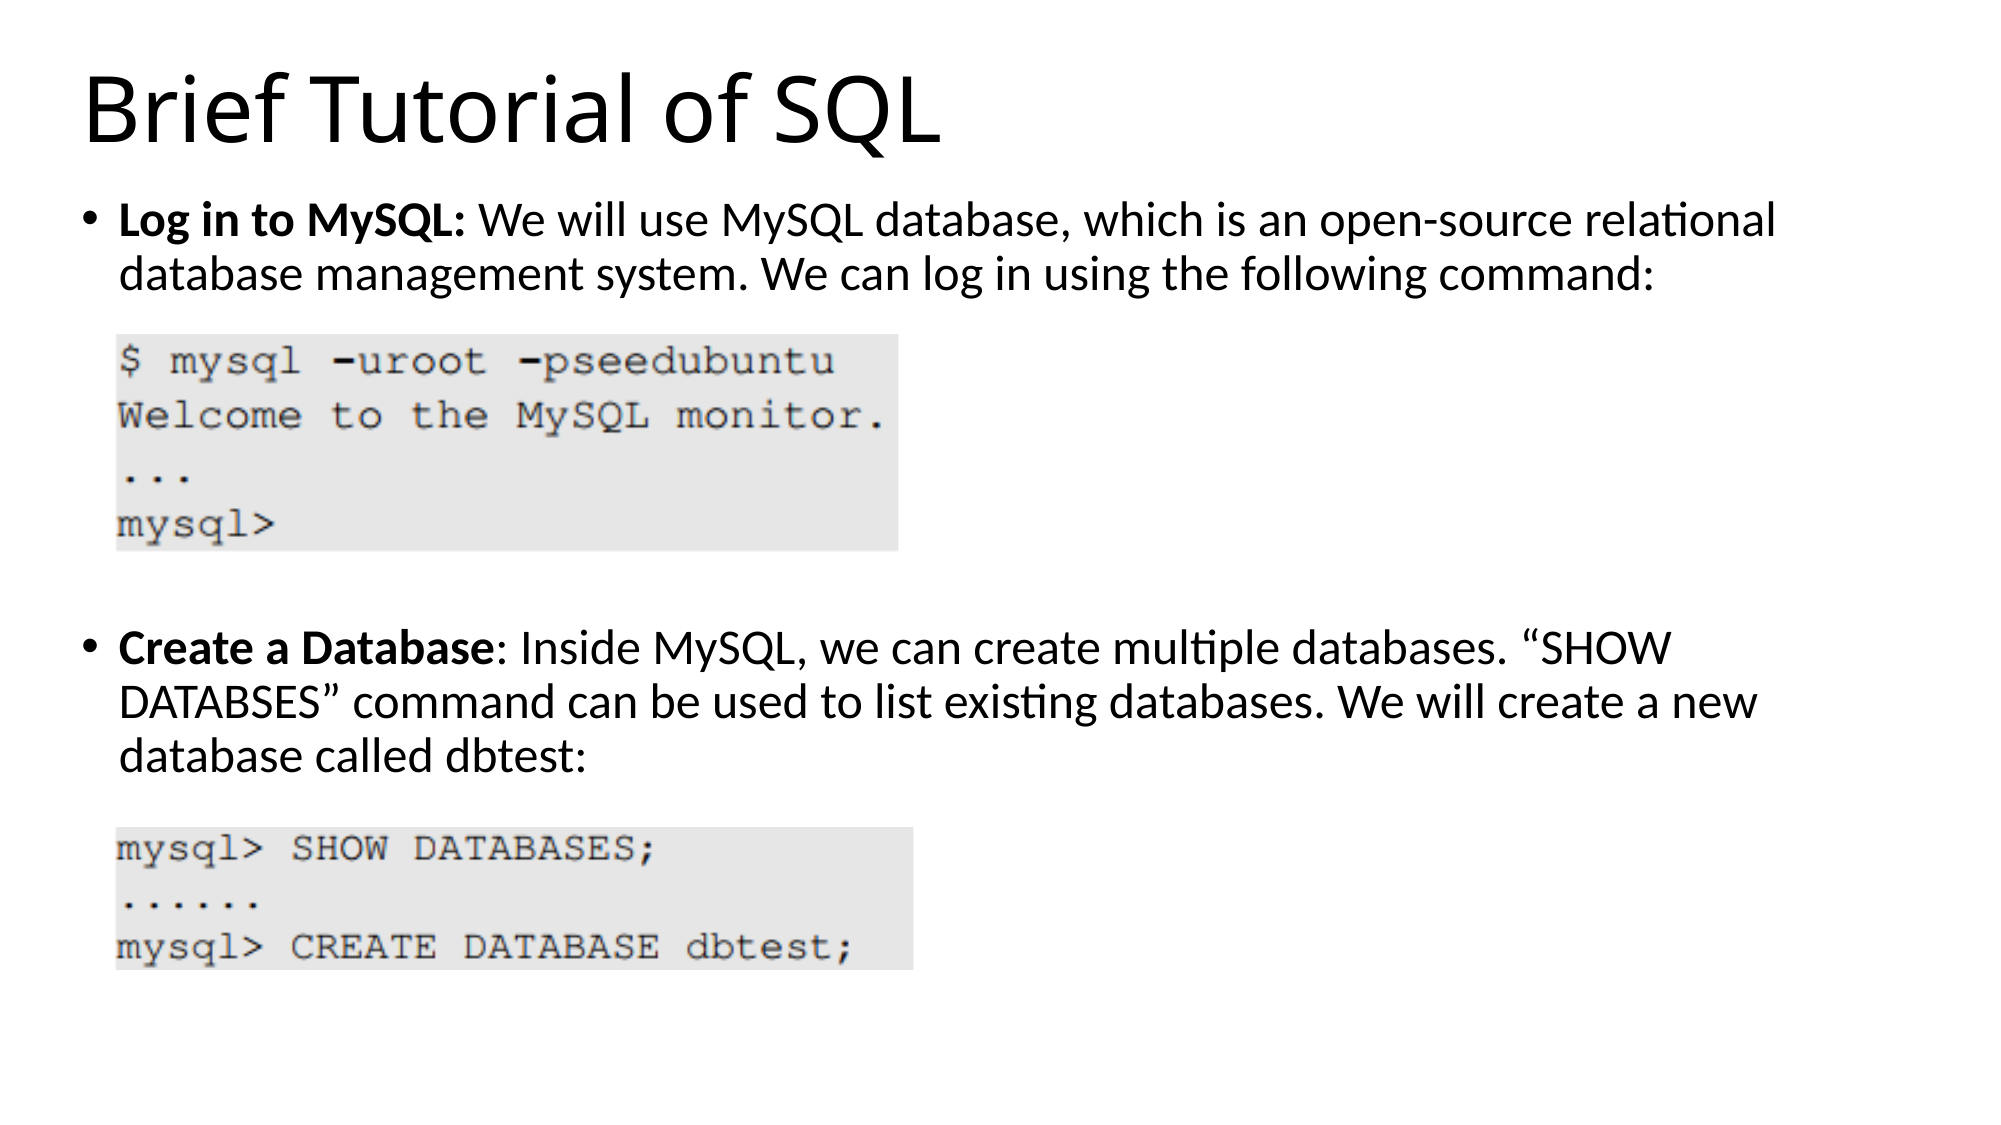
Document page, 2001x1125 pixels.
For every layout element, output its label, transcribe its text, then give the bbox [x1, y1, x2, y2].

title Brief Tutorial of SQL [66, 4, 1863, 185]
list Log in to MySQL: We will use MySQL database, which is an open-source relational database management system. We can log in using the following command: Create a Database: Inside MySQL, we can create multiple databases. “SHOW DATABSES” command can be used to list existing databases. We will create a new database called dbtest: [66, 185, 1863, 1100]
picture [113, 827, 914, 970]
picture [113, 334, 899, 552]
